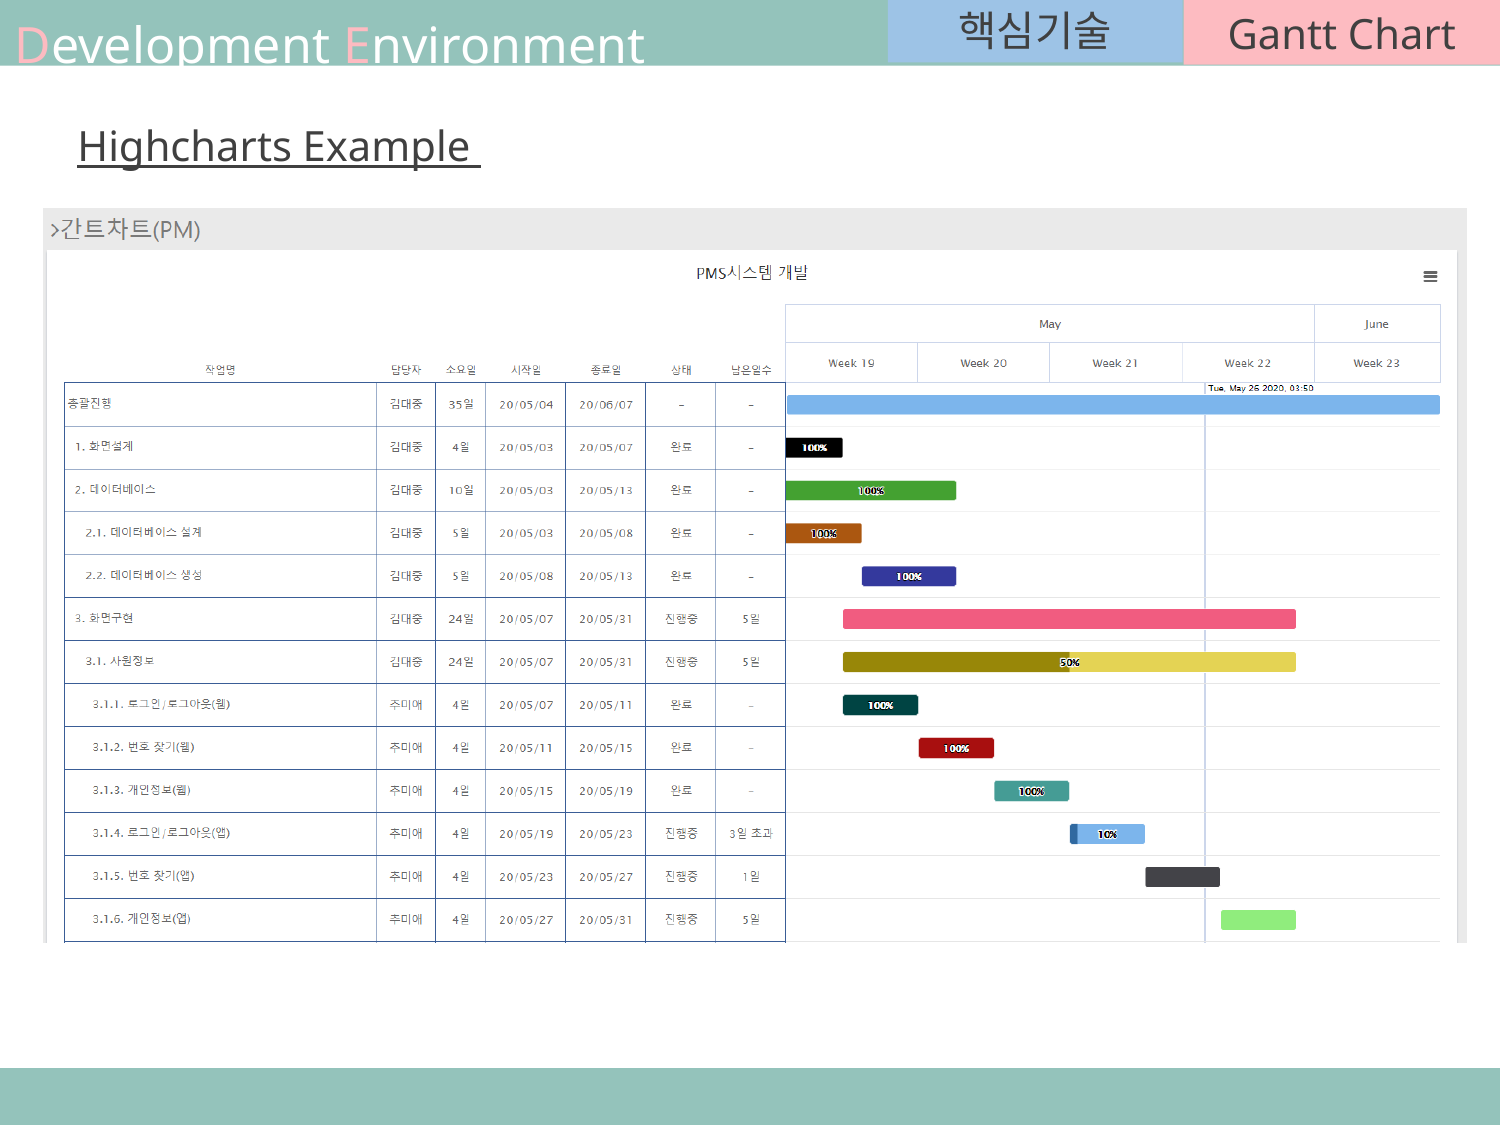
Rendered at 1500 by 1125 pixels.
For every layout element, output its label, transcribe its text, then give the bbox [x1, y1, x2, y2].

text_box Highcharts Example [32, 112, 526, 178]
text_box Gantt Chart [1183, 0, 1500, 65]
picture [42, 207, 1467, 943]
text_box [0, 1066, 1500, 1125]
text_box 핵심기술 [887, 0, 1183, 63]
text_box Development Environment [0, 3, 956, 85]
text_box [956, 63, 1500, 68]
